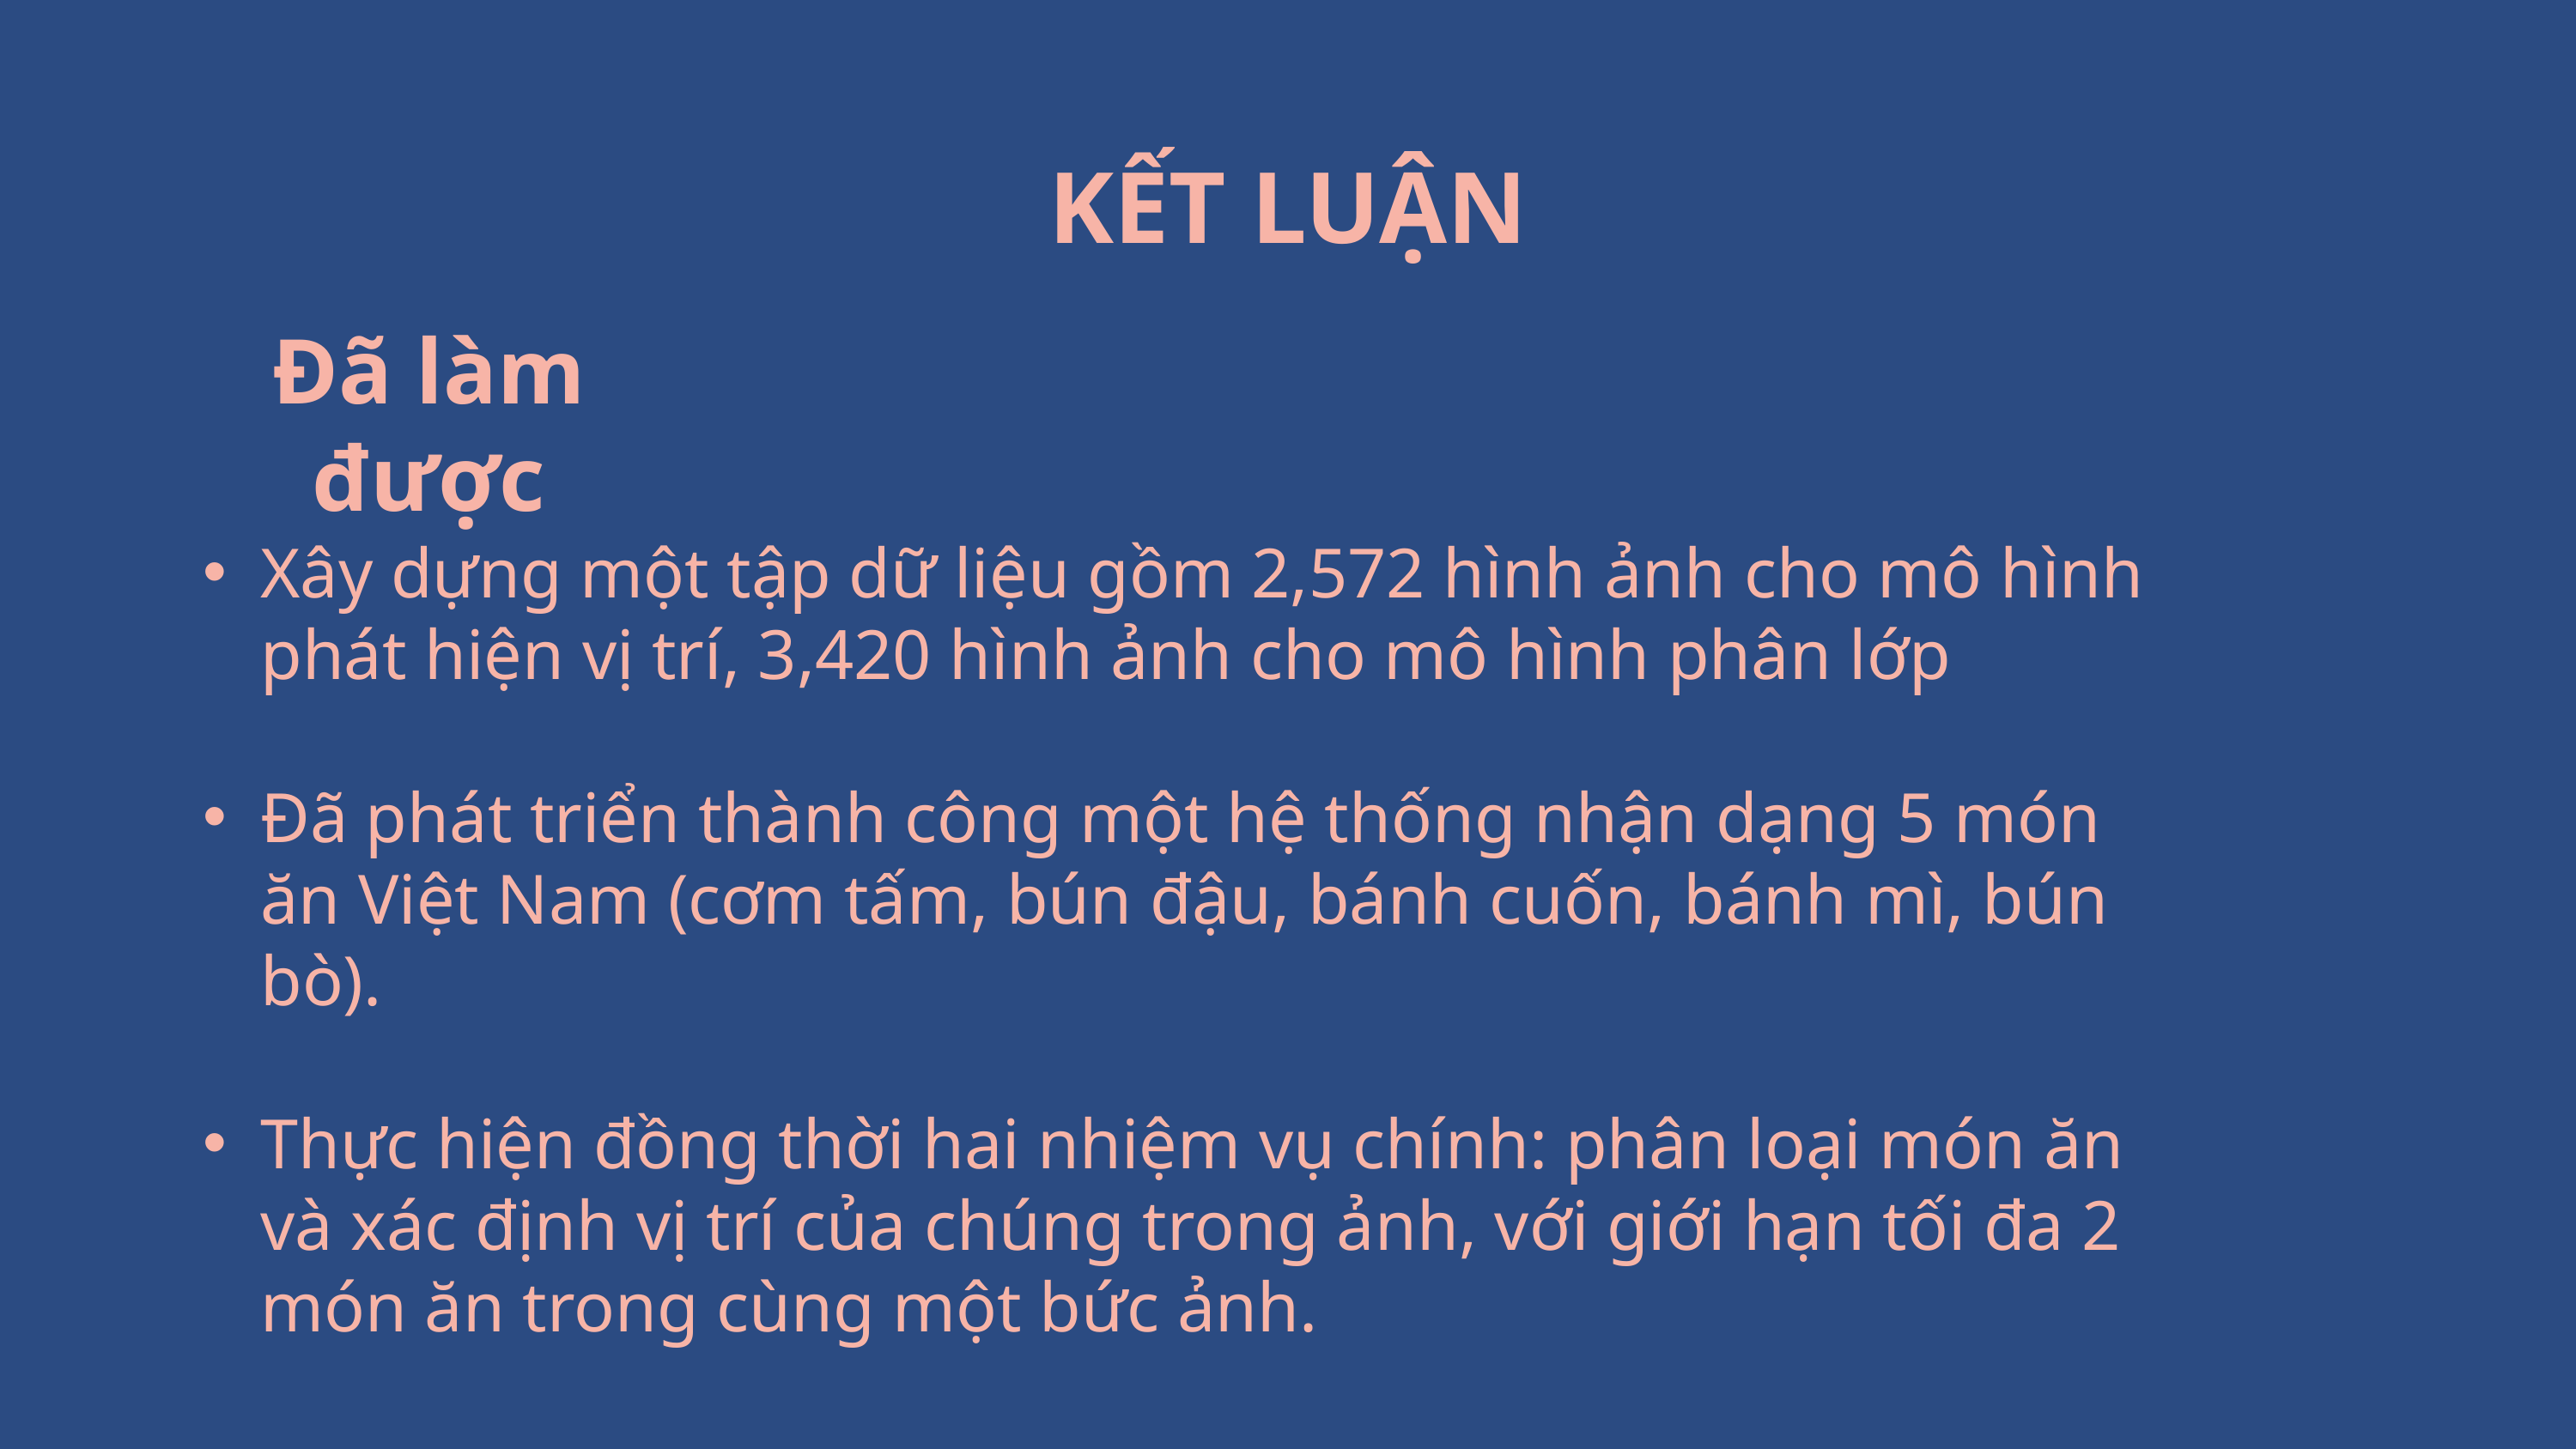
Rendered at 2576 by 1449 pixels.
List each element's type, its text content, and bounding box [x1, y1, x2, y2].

text_box Xây dựng một tập dữ liệu gồm 2,572 hình ảnh cho mô hình phát hiện vị trí, 3,420 hình ảnh cho mô hình phân lớp Đã phát triển thành công một hệ thống nhận dạng 5 món ăn Việt Nam (cơm tấm, bún đậu, bánh cuốn, bánh mì, bún bò). Thực hiện đồng thời hai nhiệm vụ chính: phân loại món ăn và xác định vị trí của chúng trong ảnh, với giới hạn tối đa 2 món ăn trong cùng một bức ảnh. [144, 530, 2173, 1346]
text_box KẾT LUẬN [275, 144, 2301, 264]
text_box Đã làm được [144, 313, 714, 529]
